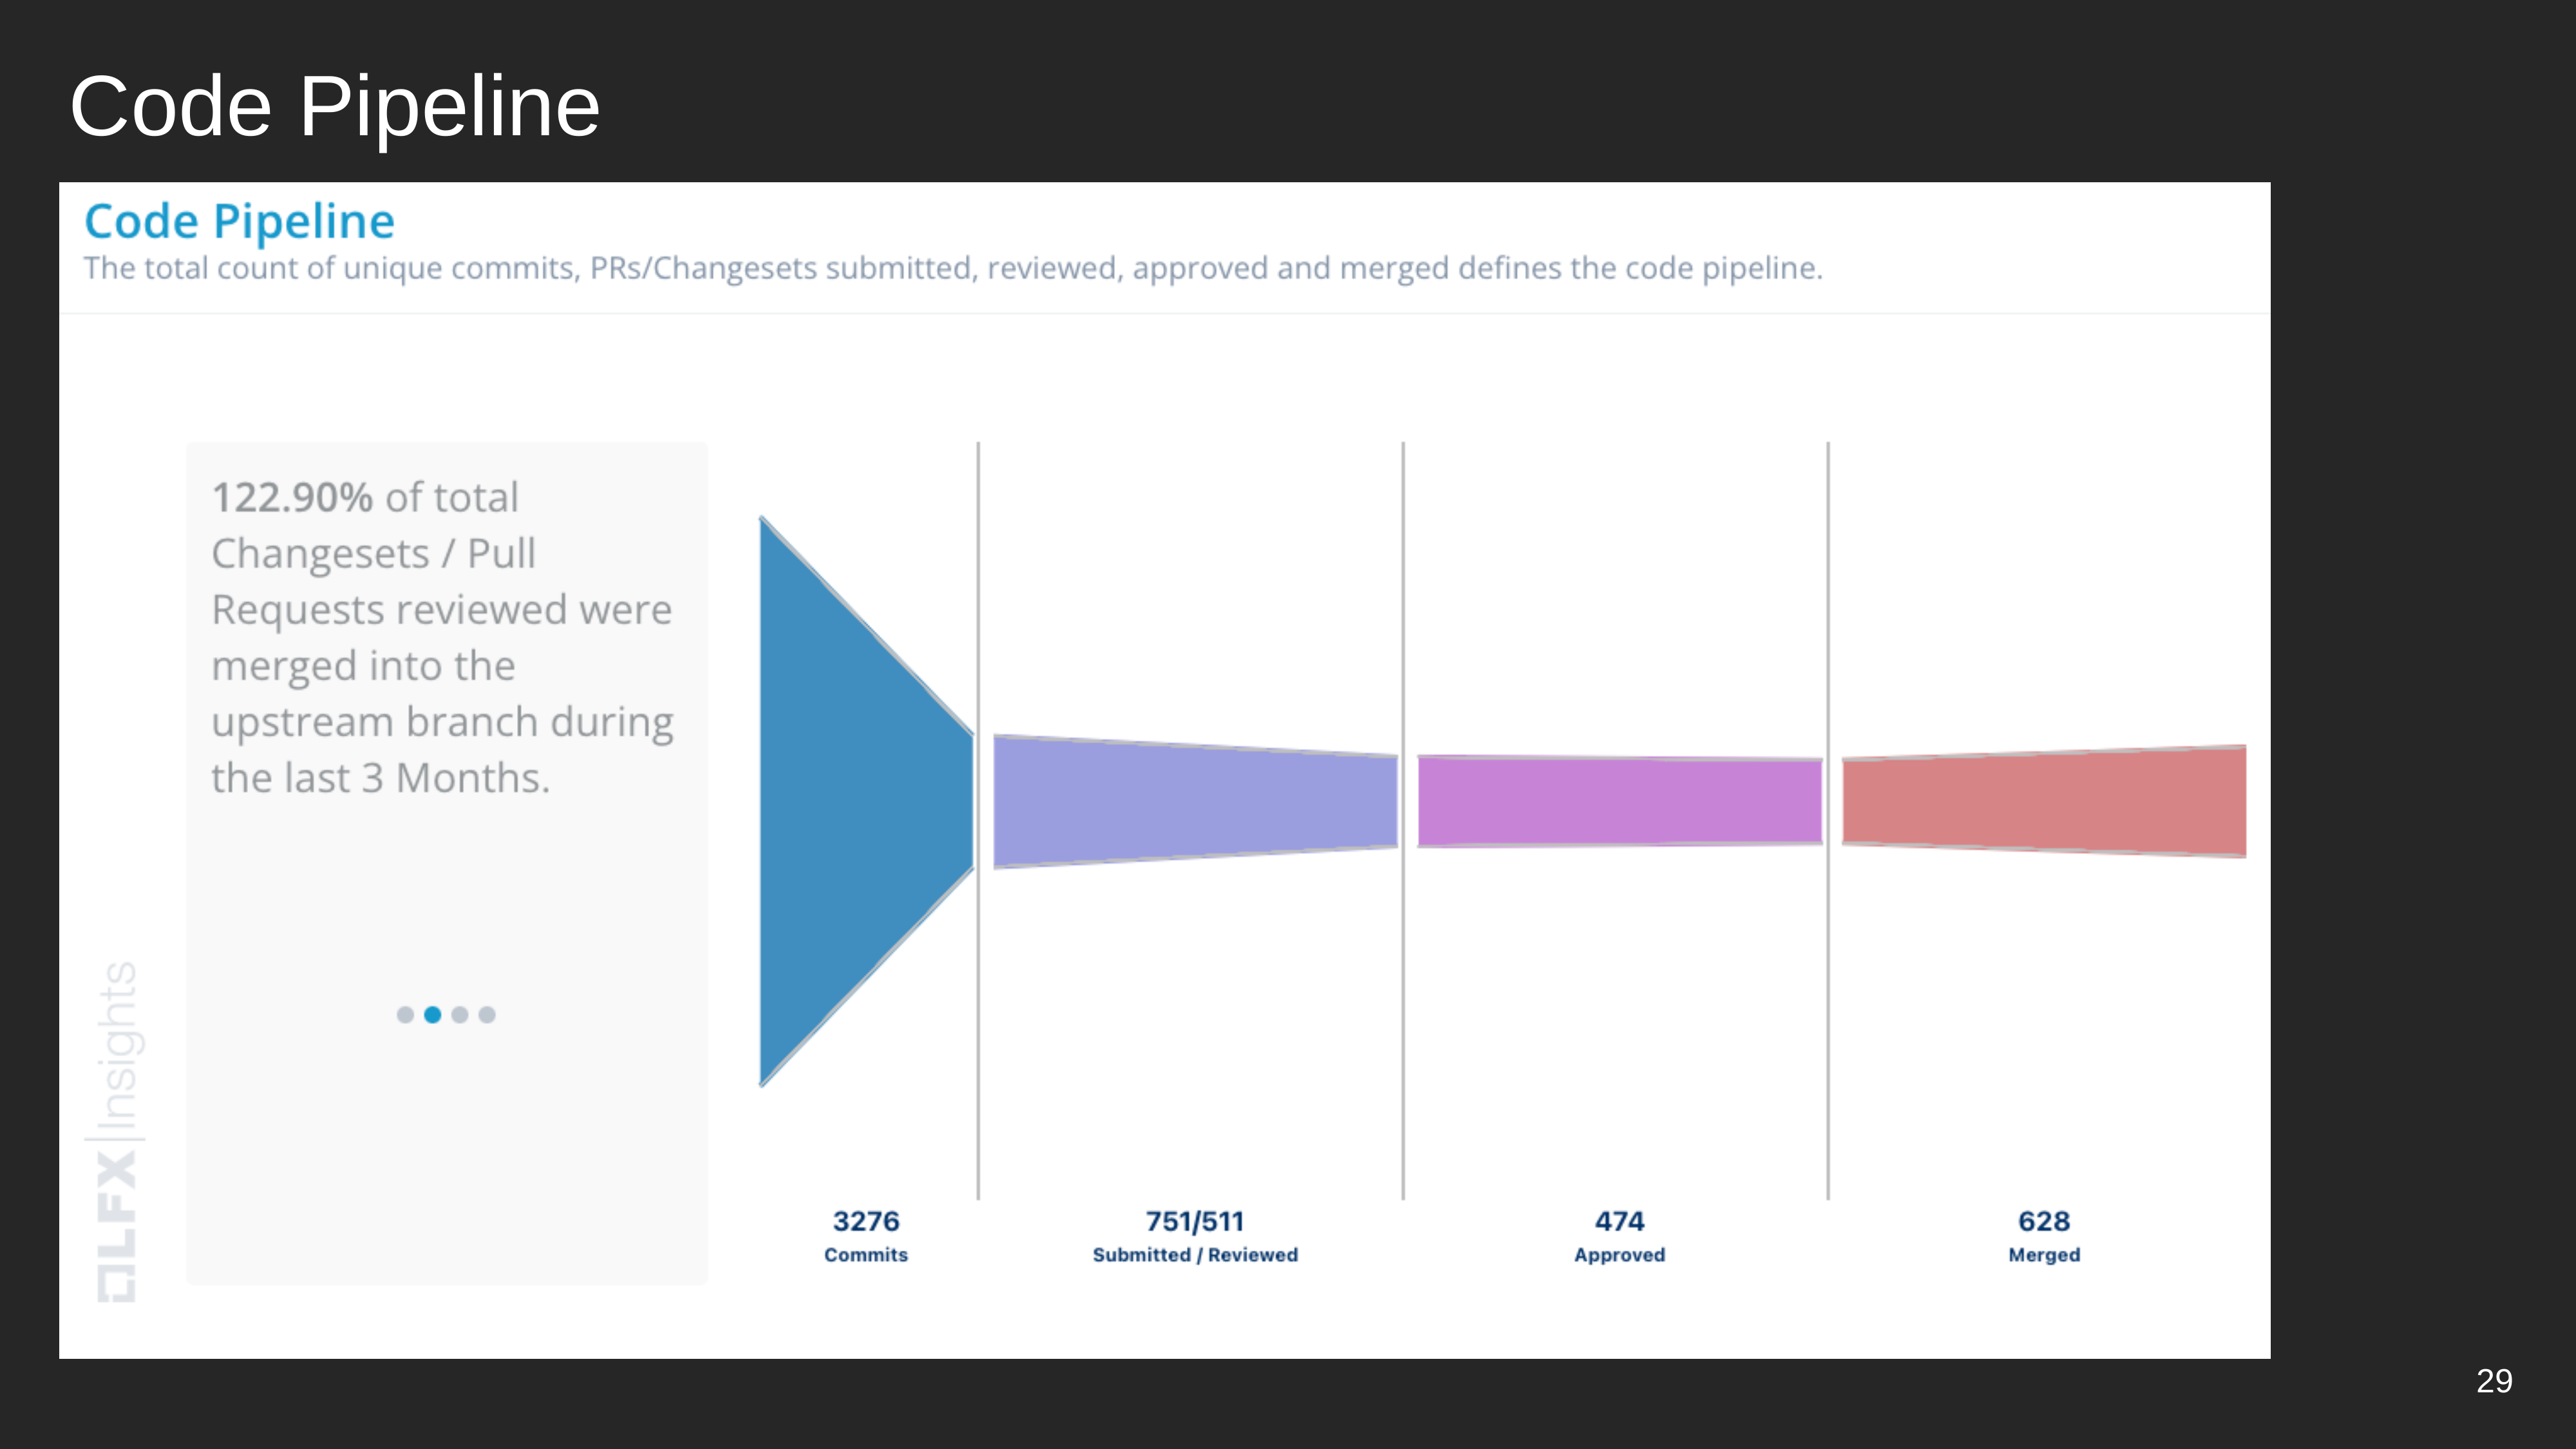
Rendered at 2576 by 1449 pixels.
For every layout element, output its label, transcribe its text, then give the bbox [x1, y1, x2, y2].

slide_number ‹#› [2476, 958, 2532, 1449]
picture [59, 182, 2271, 1359]
text_box Code Pipeline [59, 56, 2405, 183]
